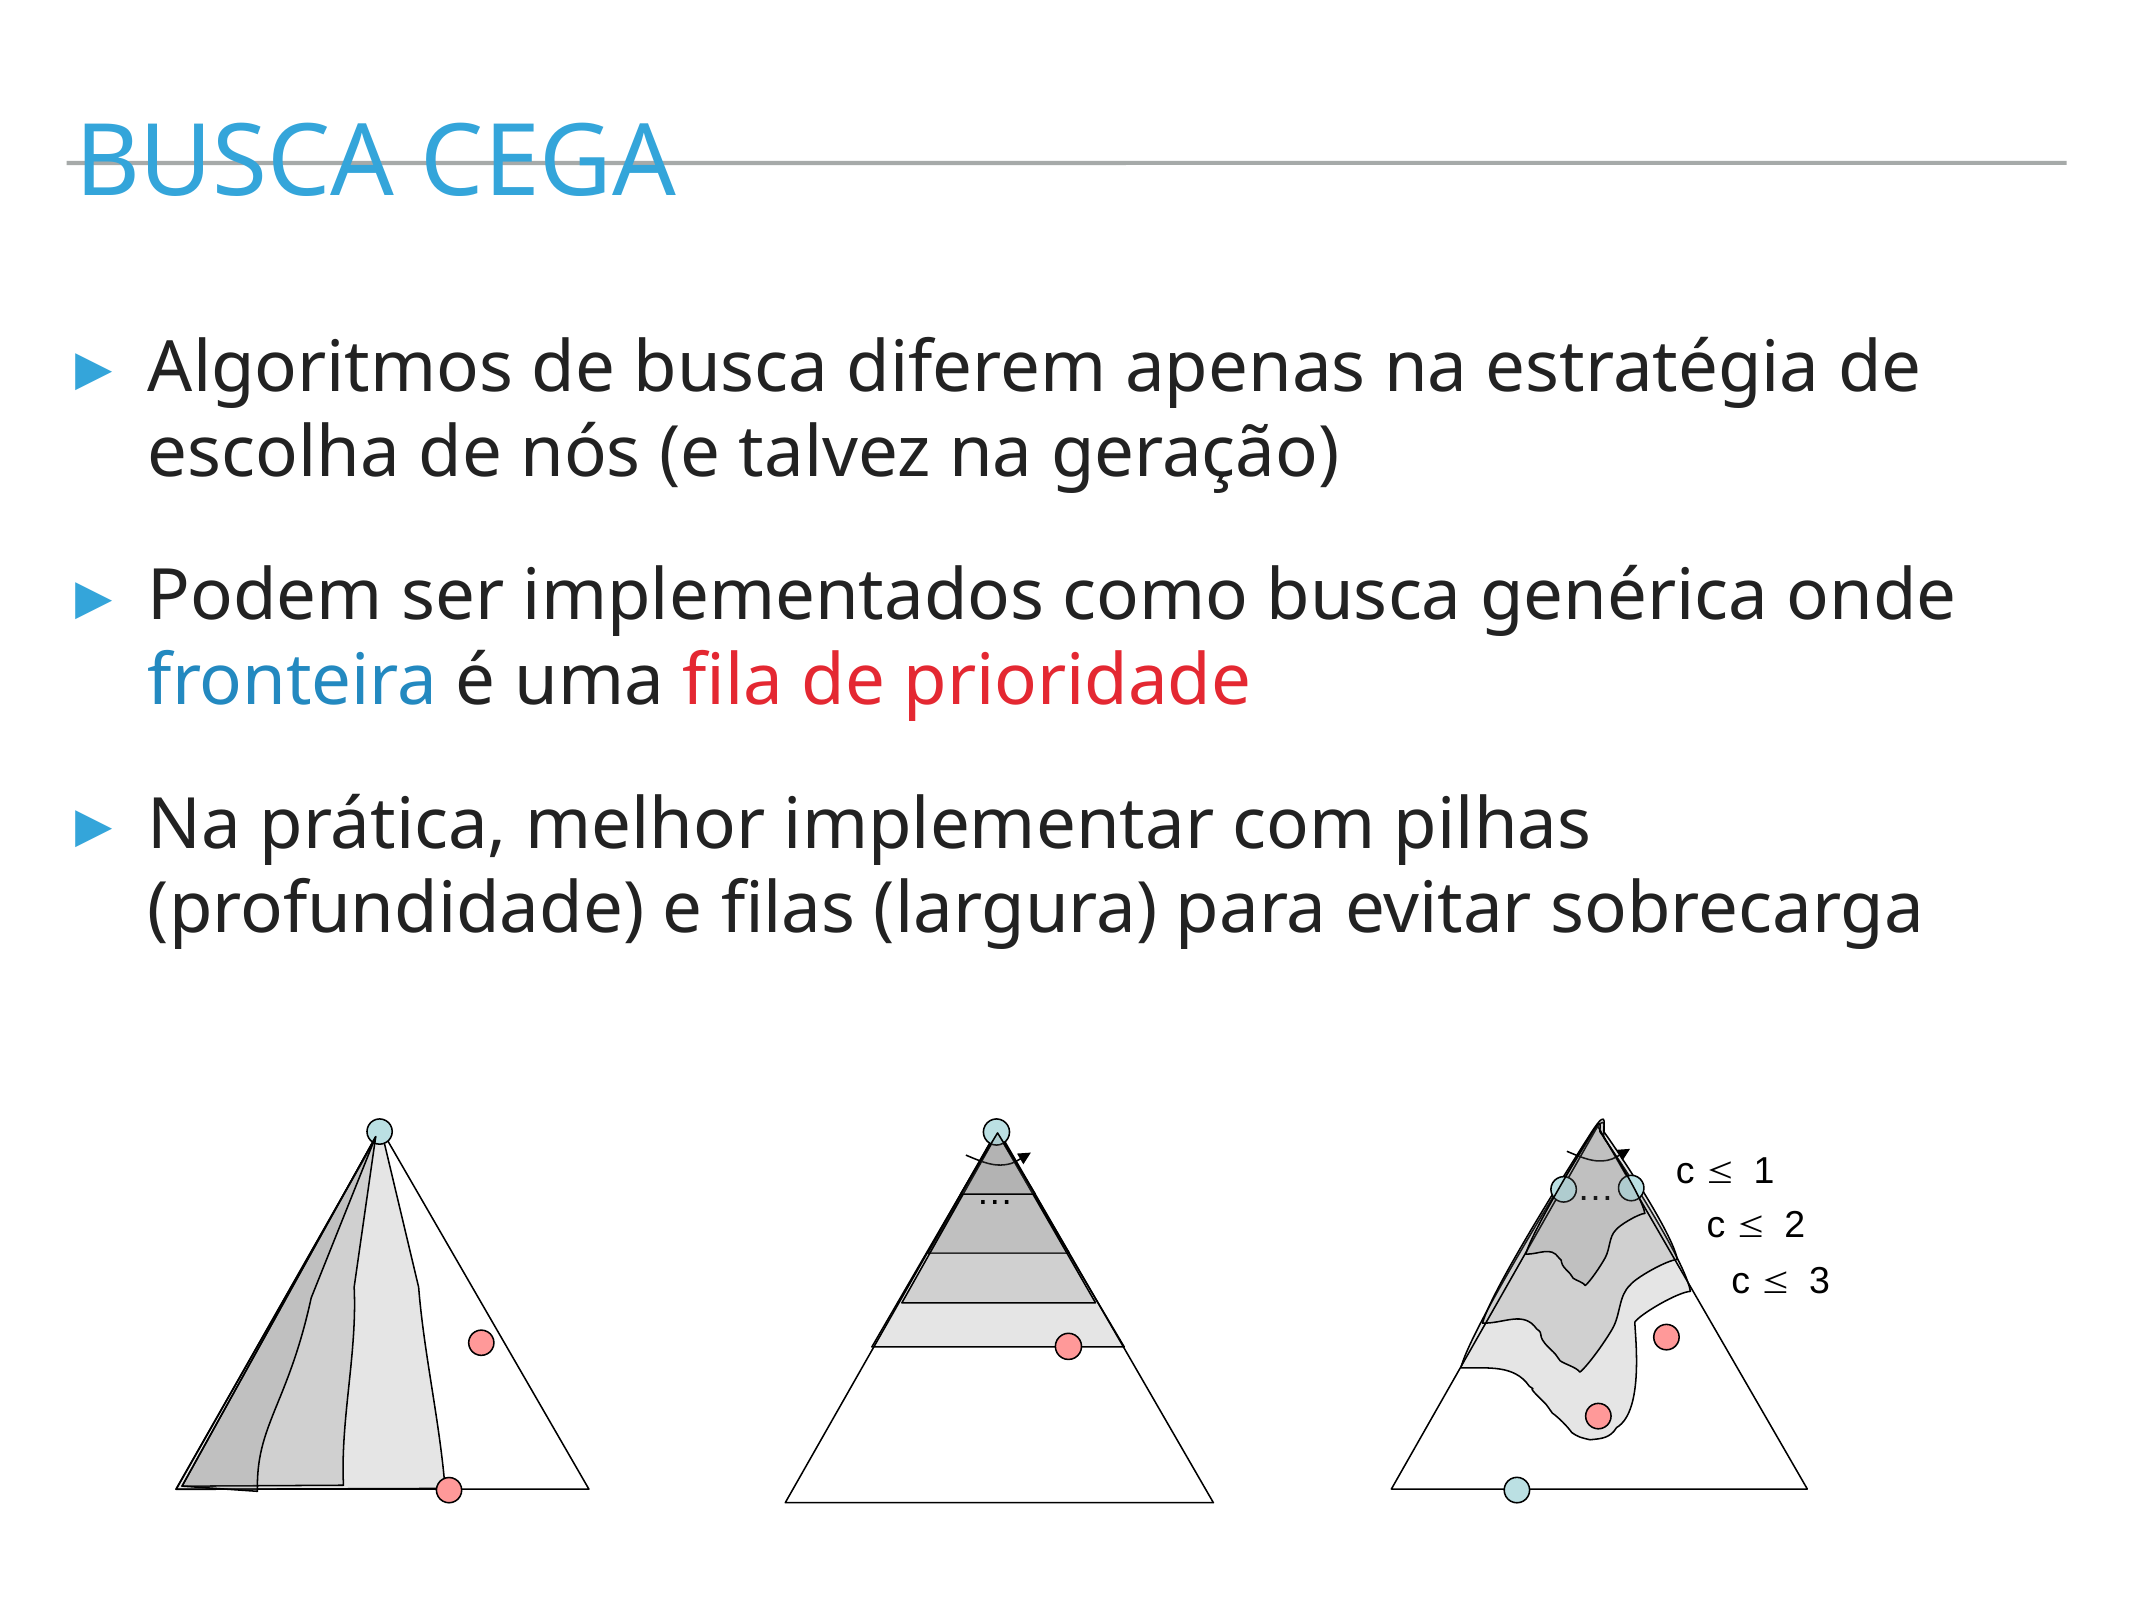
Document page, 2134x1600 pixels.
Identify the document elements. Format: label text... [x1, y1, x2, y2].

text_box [784, 1118, 1214, 1503]
text_box busca cega [66, 110, 2067, 230]
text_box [1391, 1118, 1842, 1503]
text_box Algoritmos de busca diferem apenas na estratégia de escolha de nós (e talvez na geração) Podem ser implementados como busca genérica onde fronteira é uma fila de prioridade Na prática, melhor implementar com pilhas (profundidade) e filas (largura) para evitar sobrecarga [66, 312, 2067, 1050]
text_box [175, 1118, 590, 1503]
